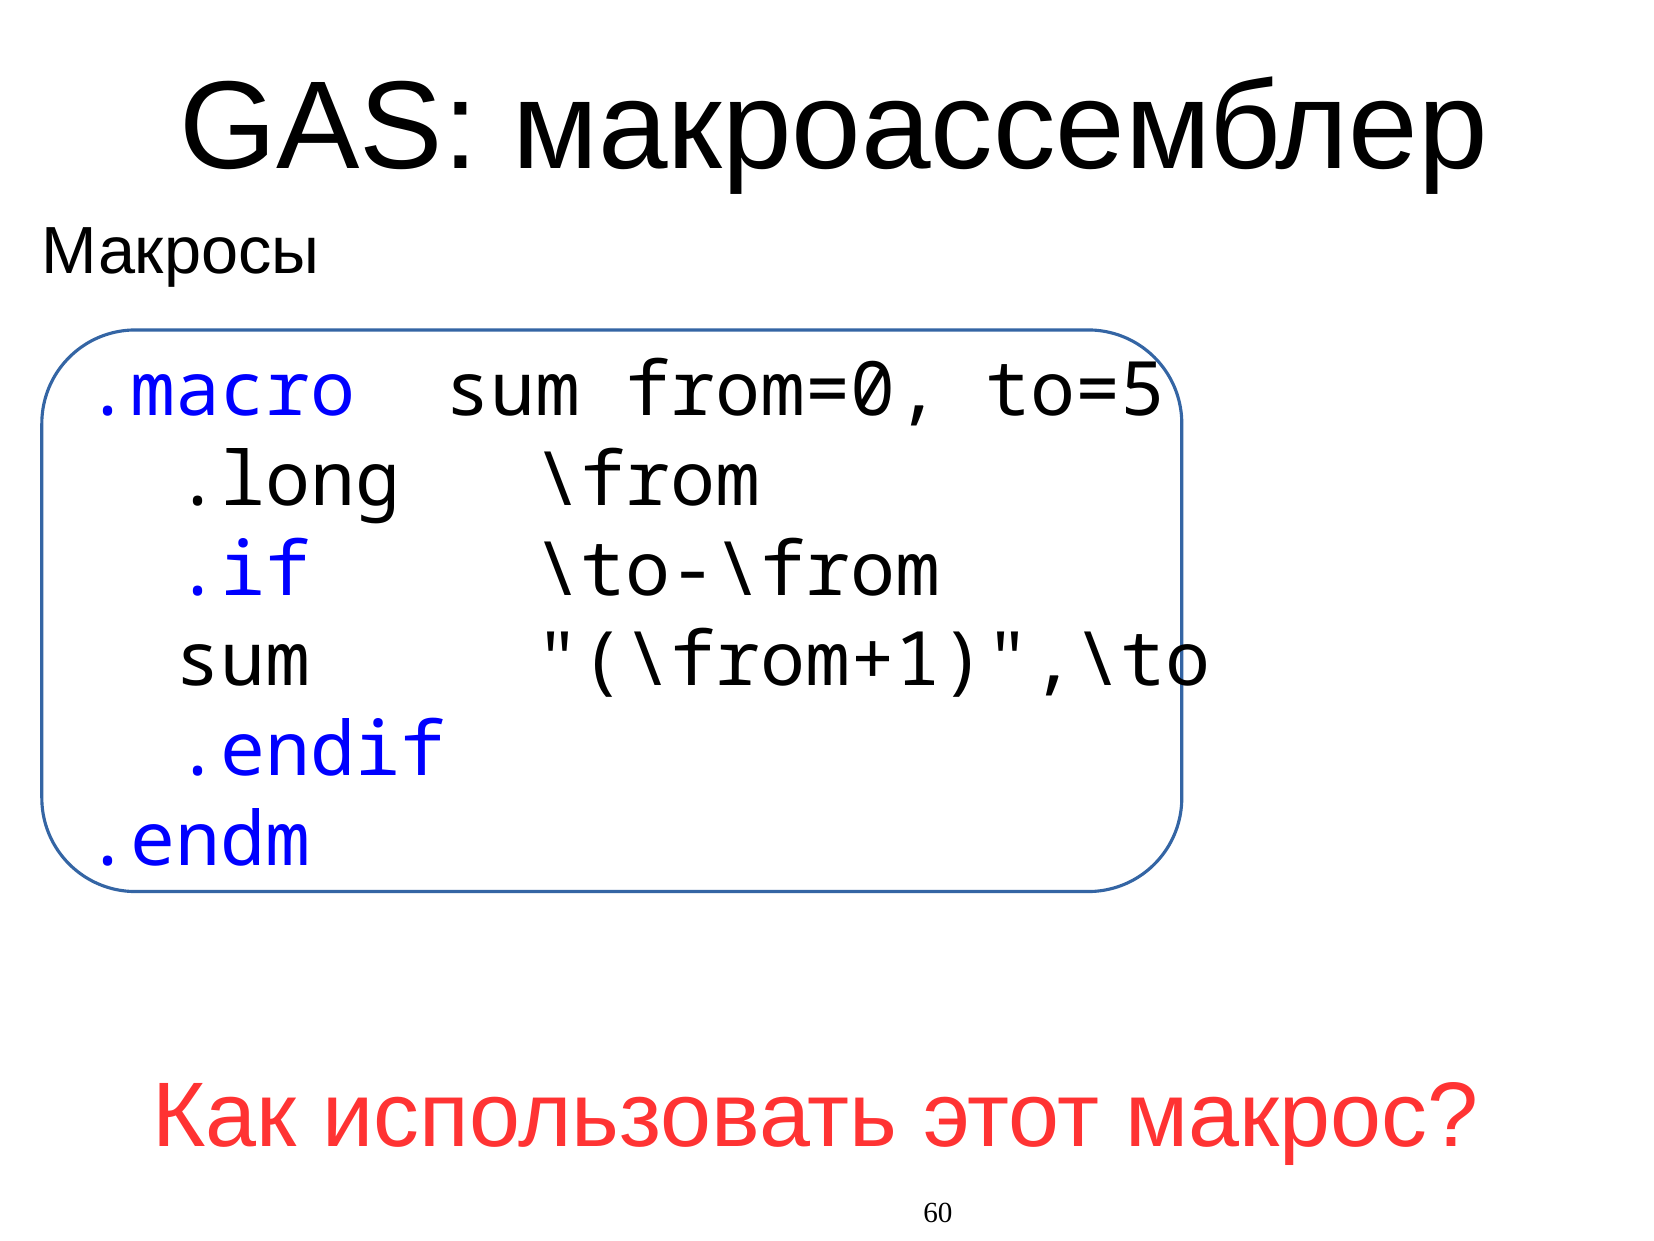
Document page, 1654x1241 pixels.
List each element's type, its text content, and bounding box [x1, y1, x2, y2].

title GAS: макроассемблер [90, 30, 1579, 207]
title Как использовать этот макрос? [71, 1035, 1560, 1185]
list Макросы [41, 207, 1530, 327]
slide_number 60 [567, 1193, 953, 1241]
text_box .macro sum from=0, to=5 .long \from .if \to-\from sum "(\from+1)",\to .endif .endm [41, 329, 1182, 892]
